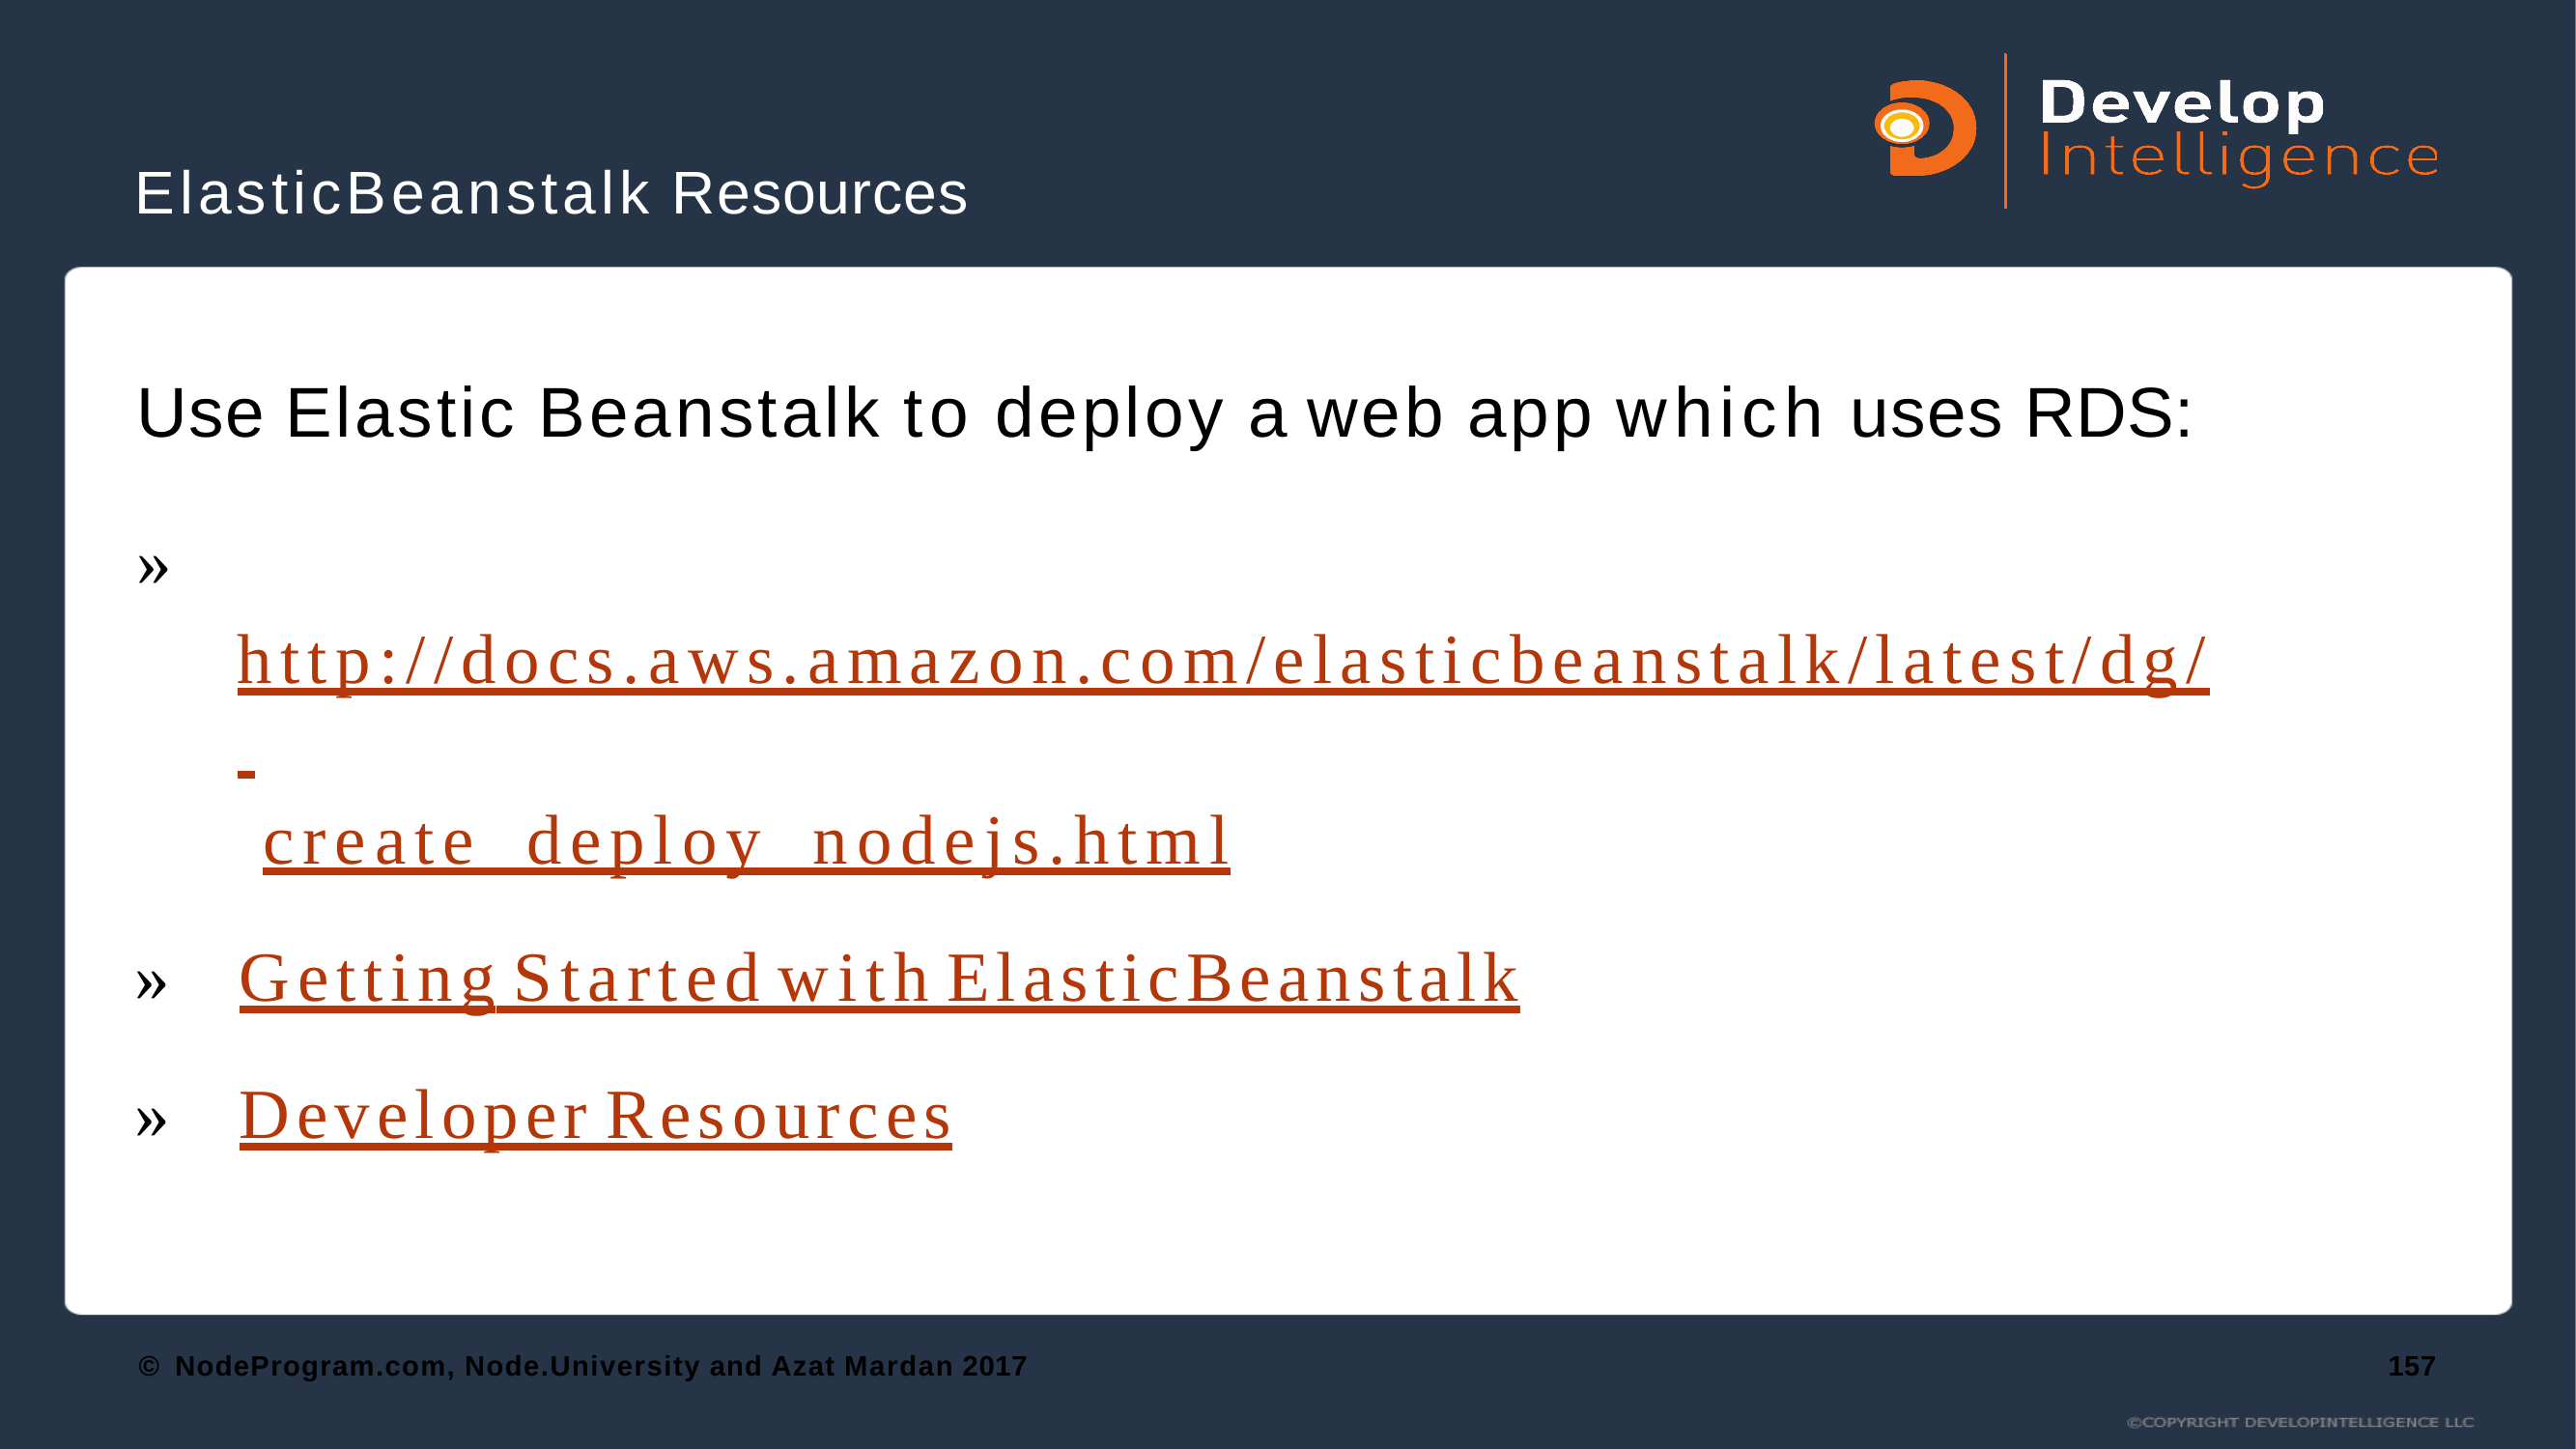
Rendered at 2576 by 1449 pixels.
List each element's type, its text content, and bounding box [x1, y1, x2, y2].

text_box 157 [2384, 1347, 2442, 1382]
title ElasticBeanstalk Resources [132, 67, 1973, 312]
picture [0, 0, 2576, 1449]
text_box Use Elastic Beanstalk to deploy a web app which uses RDS: » http://docs.aws.amazon.com/elasticbeanstalk/latest/dg/ create_deploy_nodejs.html » Getting Started with ElasticBeanstalk » Developer Resources [134, 364, 2231, 1070]
footer © NodeProgram.com, Node.University and Azat Mardan 2017 [136, 1347, 1034, 1449]
